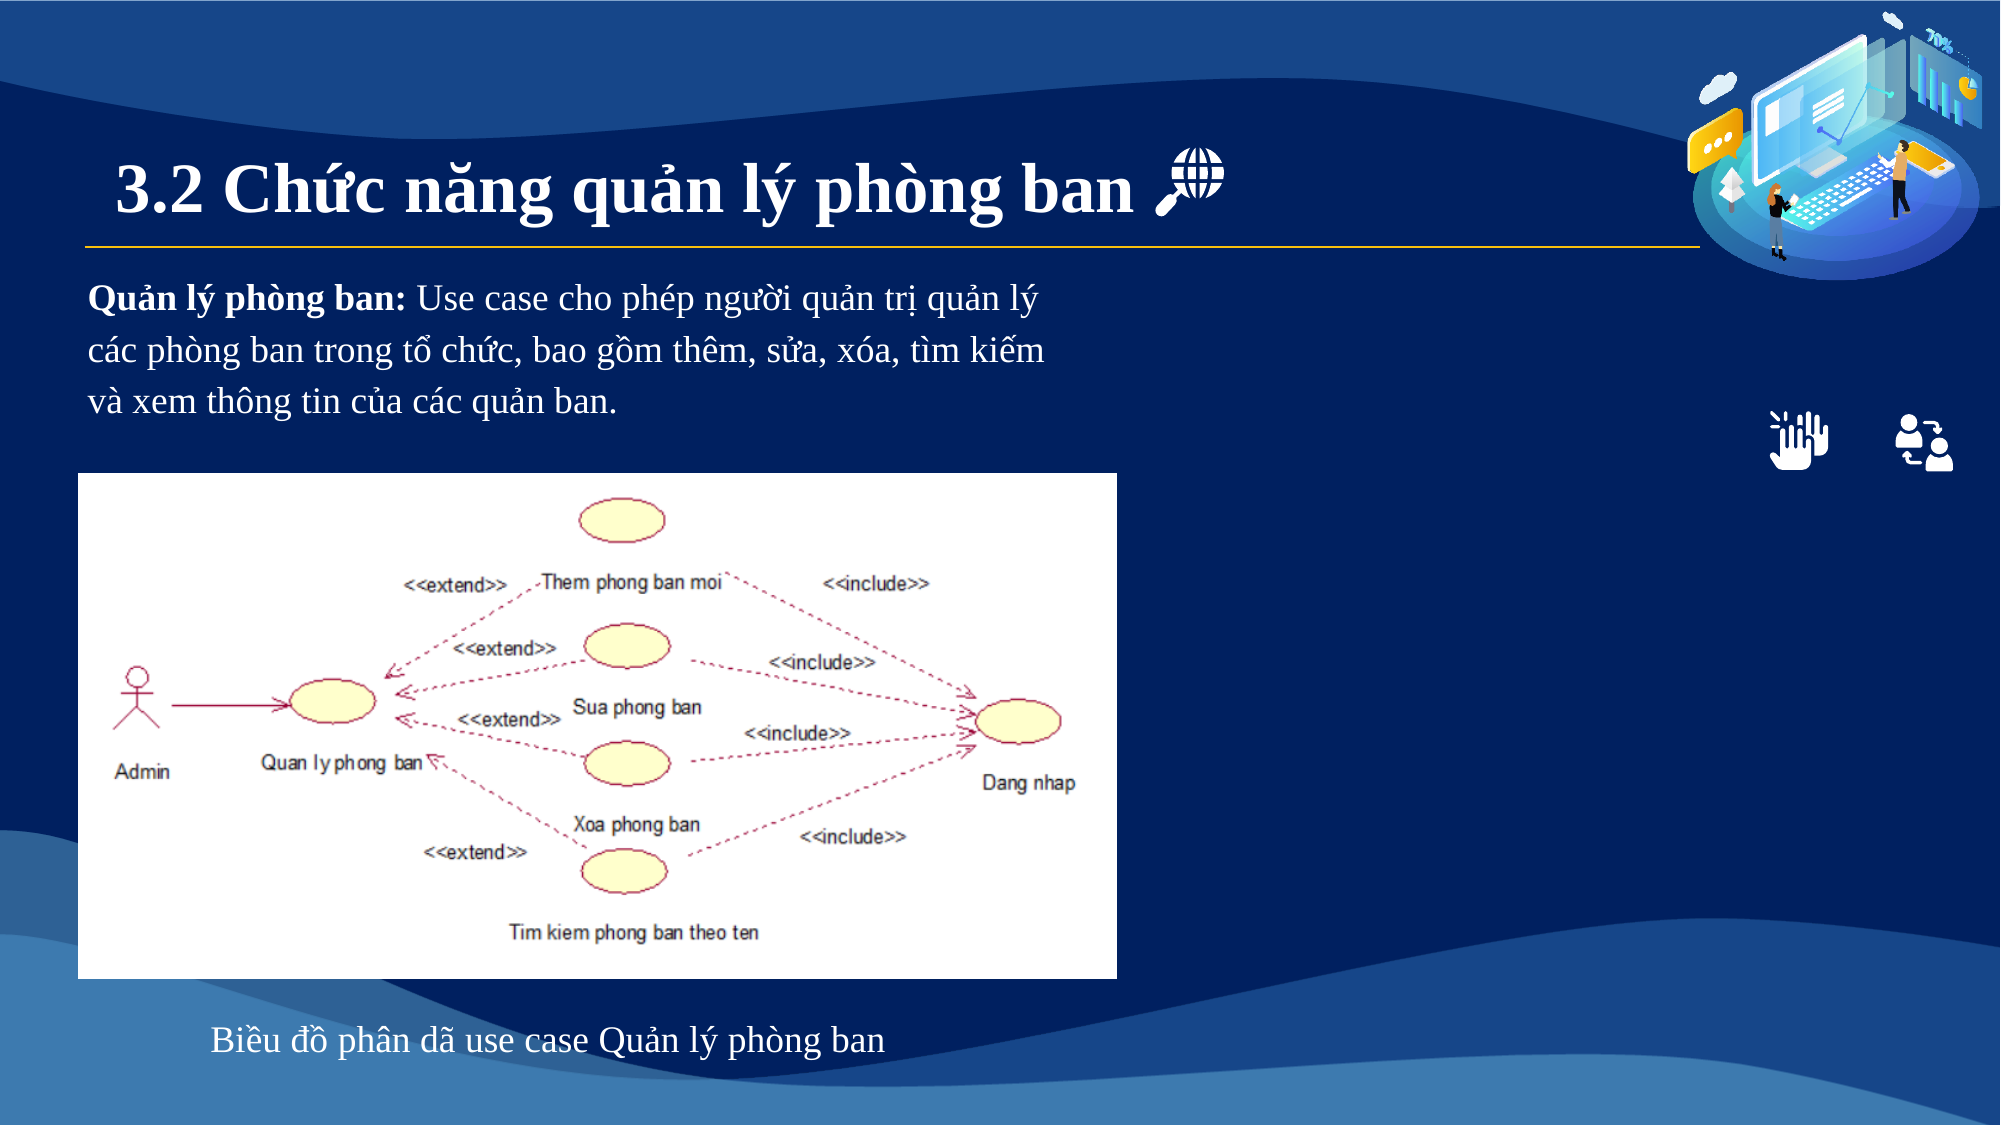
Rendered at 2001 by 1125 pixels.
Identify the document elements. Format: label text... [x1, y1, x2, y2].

text_box 3.2 Chức năng quản lý phòng ban [77, 91, 1537, 307]
picture [0, 0, 2001, 322]
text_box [1895, 414, 1953, 472]
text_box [1154, 147, 1225, 217]
text_box Biều đồ phân dã use case Quản lý phòng ban [195, 1001, 953, 1068]
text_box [1769, 410, 1829, 470]
picture [0, 473, 2000, 1125]
text_box Quản lý phòng ban: Use case cho phép người quản trị quản lý các phòng ban trong tổ chức, bao gồm thêm, sửa, xóa, tìm kiếm và xem thông tin của các quản ban. [72, 258, 1076, 429]
